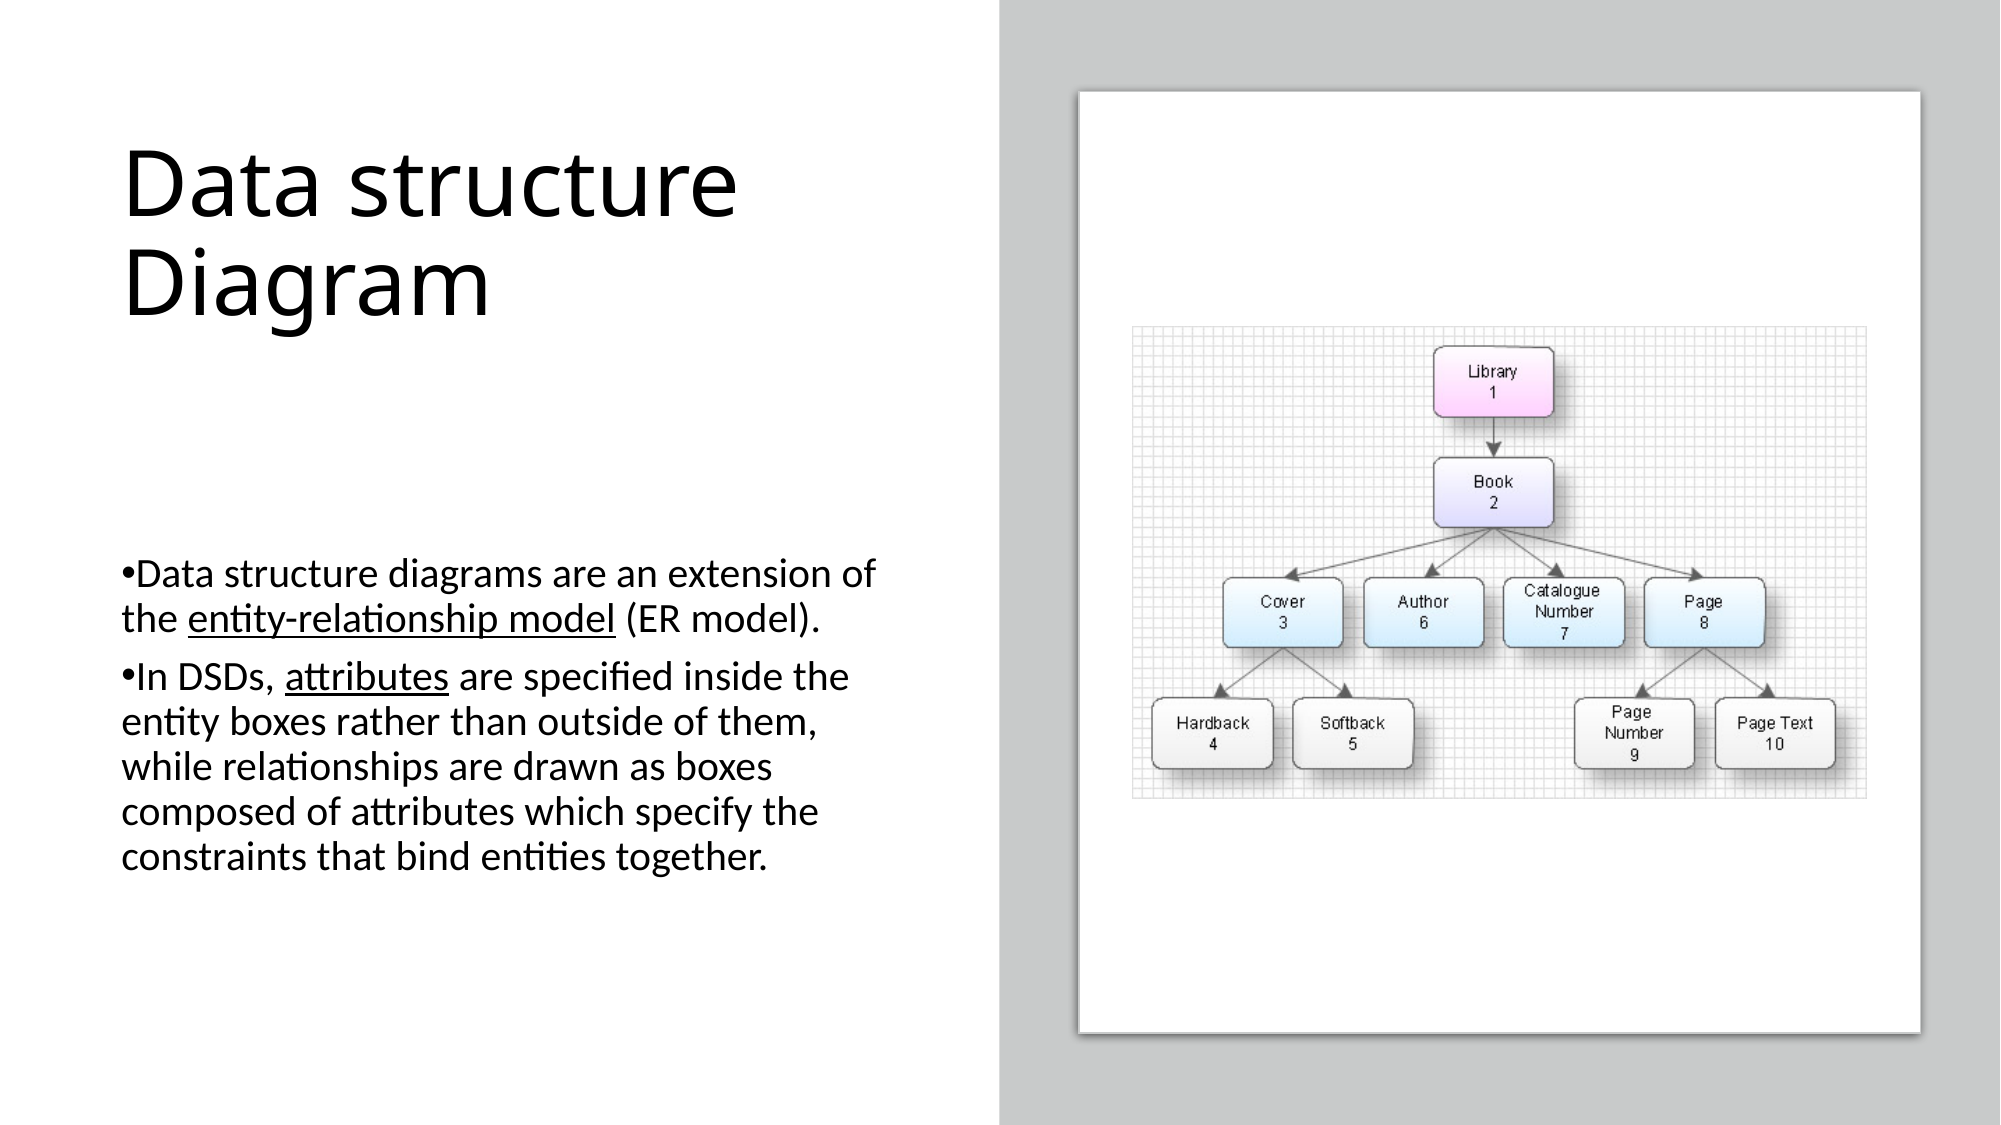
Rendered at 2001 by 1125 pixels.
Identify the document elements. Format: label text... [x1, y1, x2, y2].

title Data structure Diagram [106, 103, 918, 370]
picture [1132, 326, 1867, 799]
text_box Data structure diagrams are an extension of the entity-relationship model (ER model). In DSDs, attributes are specified inside the entity boxes rather than outside of them, while relationships are drawn as boxes composed of attributes which specify the constraints that bind entities together. [106, 399, 918, 1021]
text_box [1078, 90, 1922, 1034]
text_box [998, 0, 2000, 1125]
